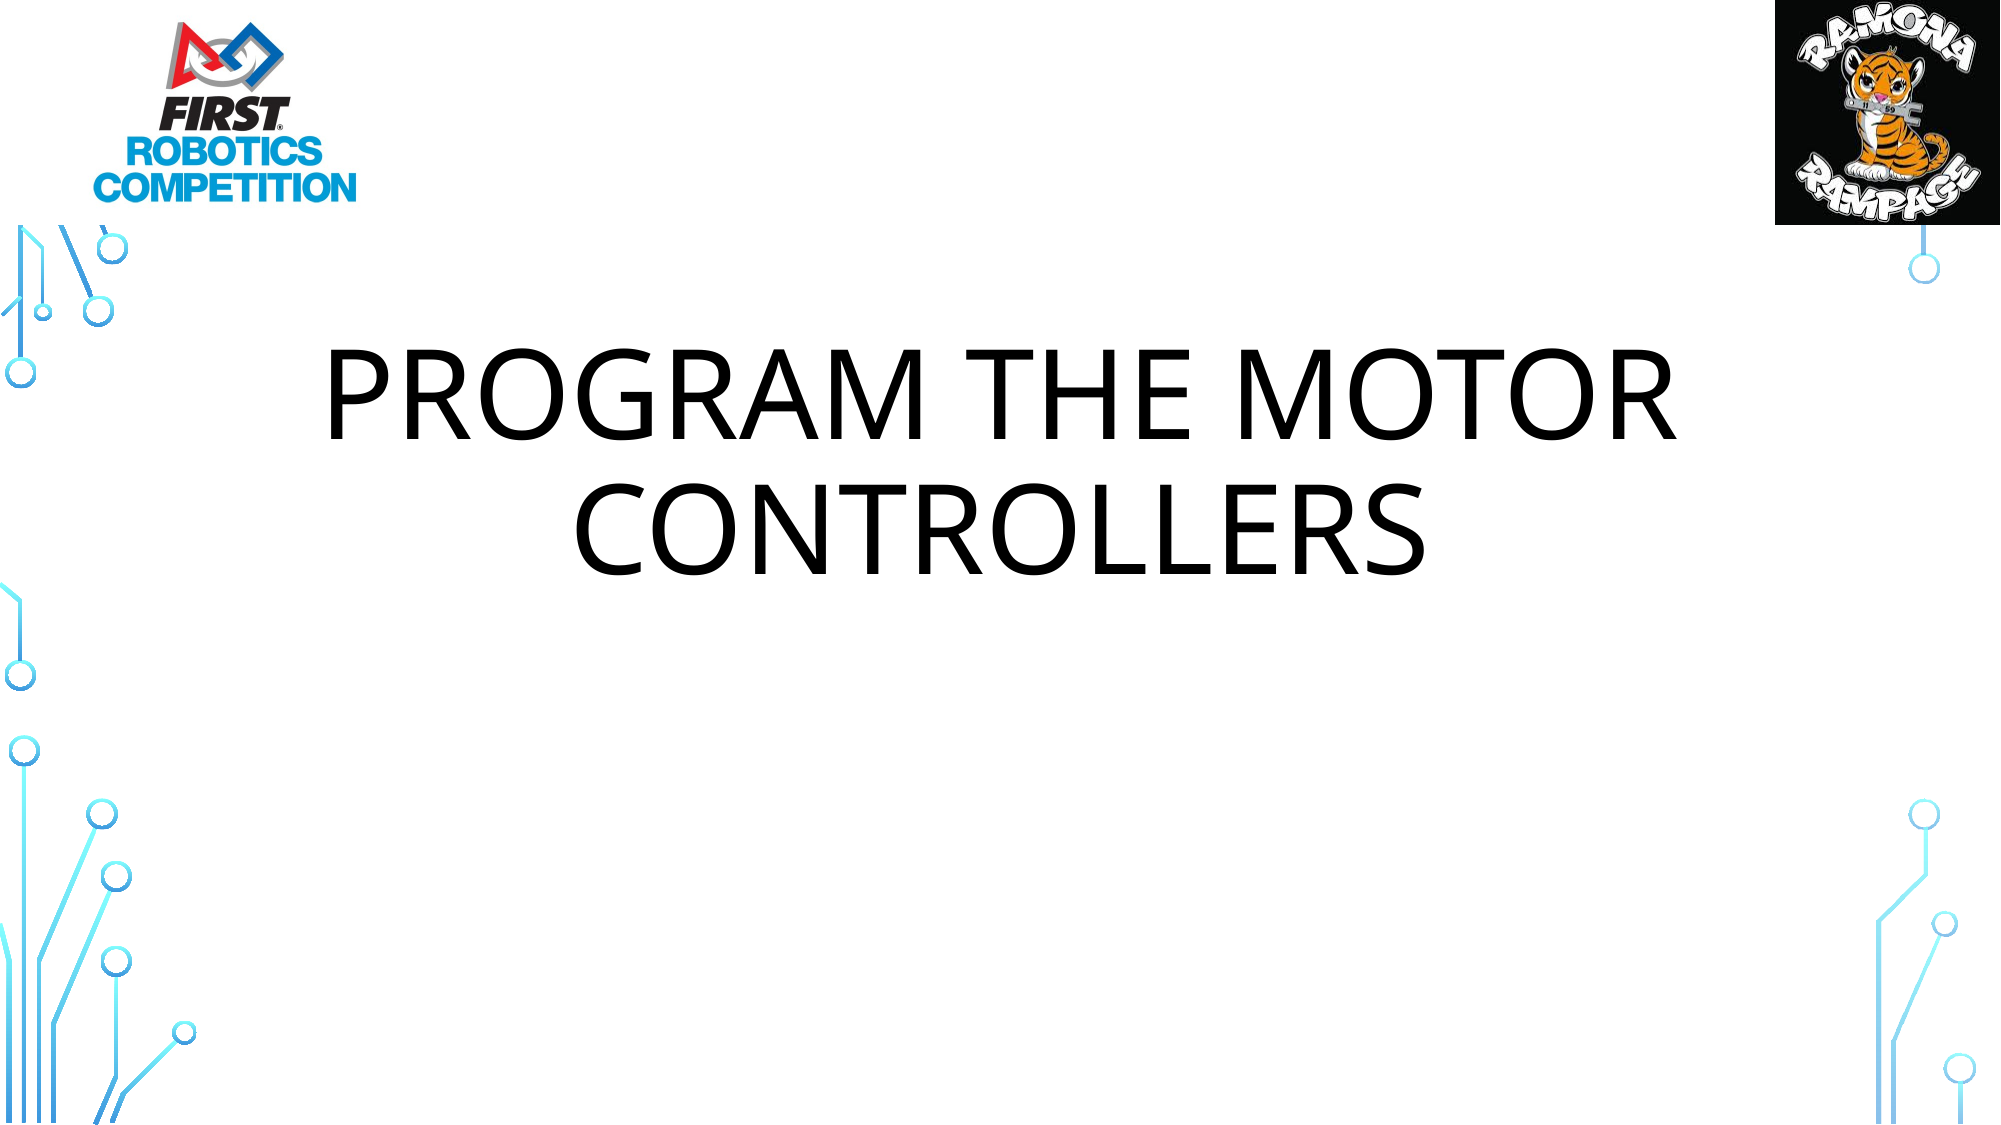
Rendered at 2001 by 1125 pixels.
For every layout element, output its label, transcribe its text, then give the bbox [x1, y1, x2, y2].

title Program the motor controllers [187, 232, 1813, 701]
picture [0, 0, 451, 226]
picture [1774, 0, 2000, 226]
